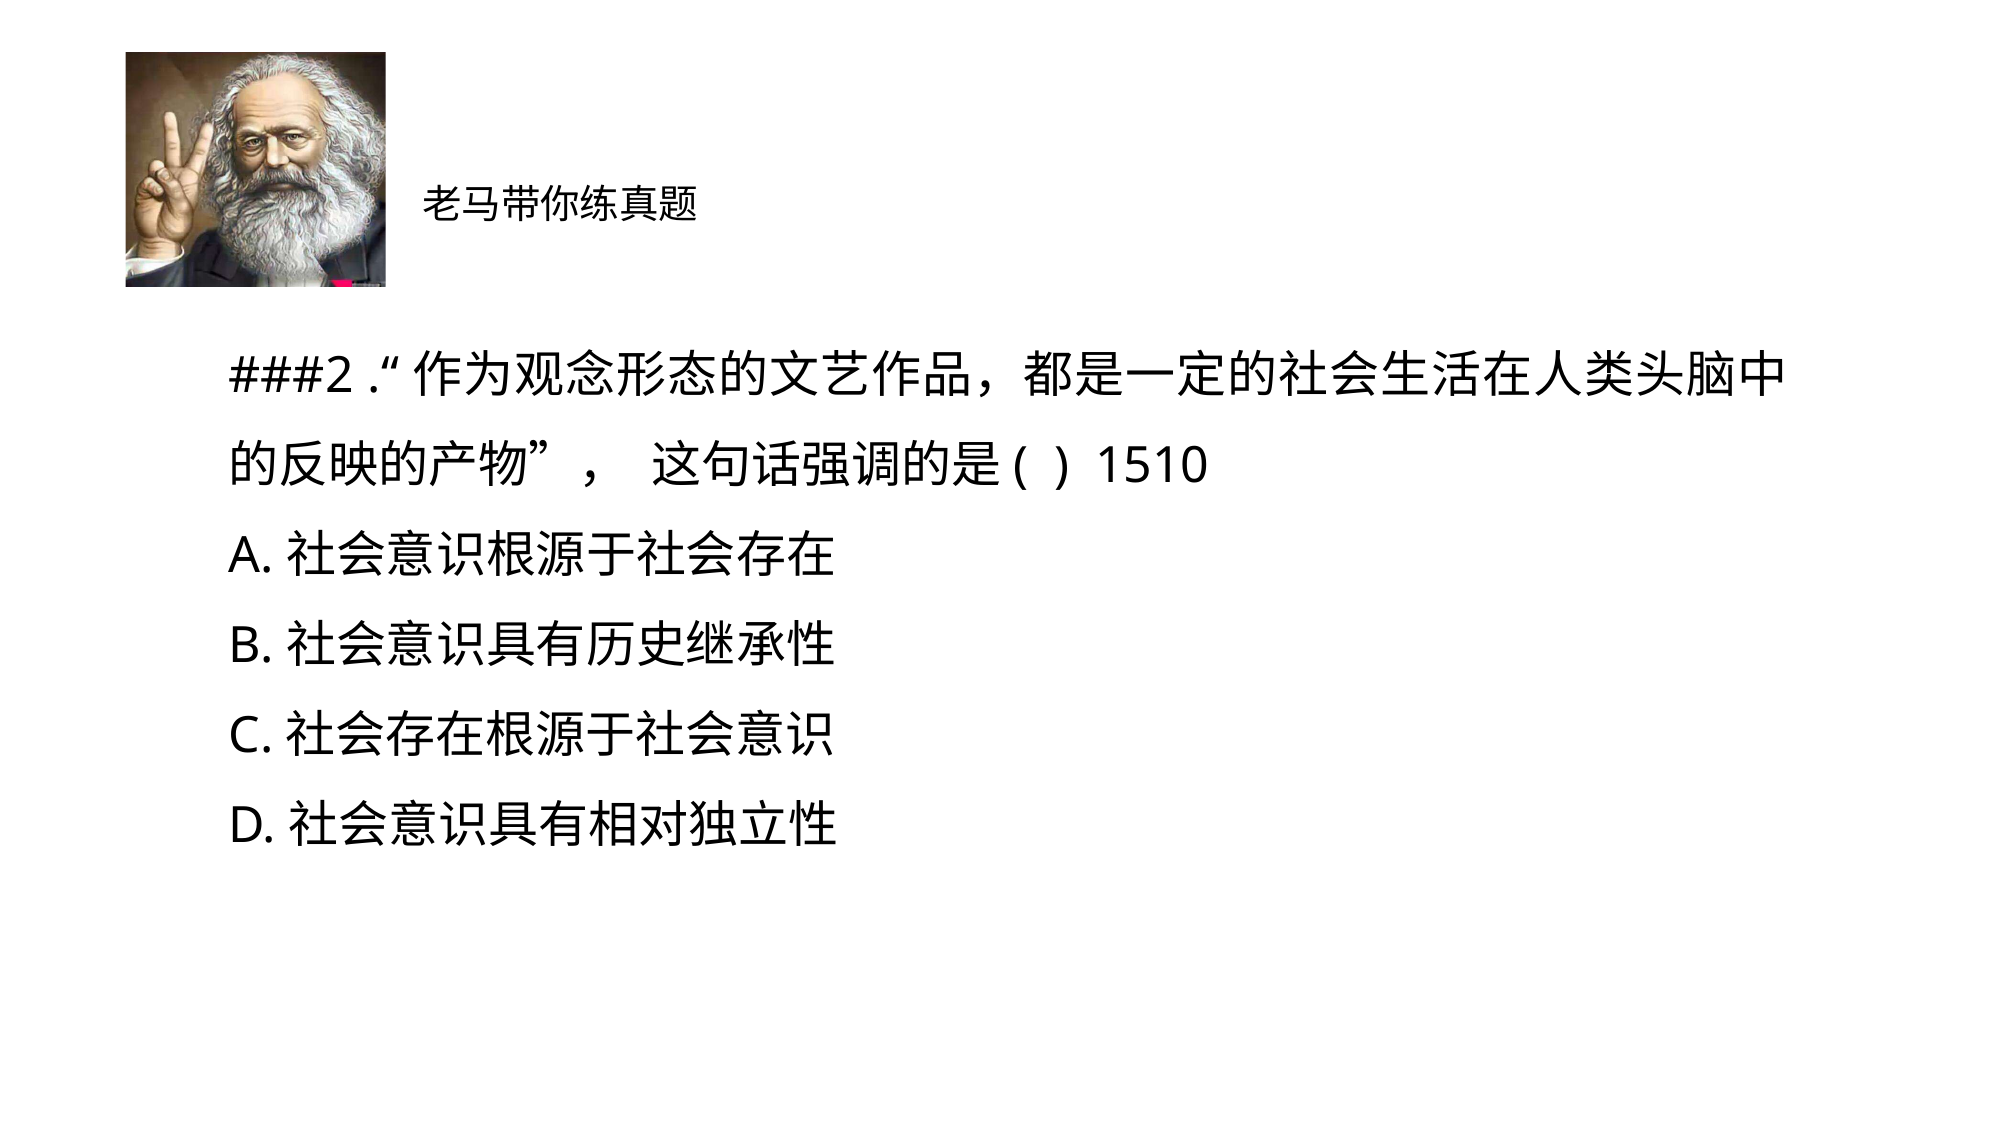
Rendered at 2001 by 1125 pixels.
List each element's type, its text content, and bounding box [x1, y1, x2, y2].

list ###2 .“作为观念形态的文艺作品，都是一定的社会生活在人类头脑中的反映的产物”， 这句话强调的是( ) 1510 A.社会意识根源于社会存在 B.社会意识具有历史继承性 C.社会存在根源于社会意识 D.社会意识具有相对独立性 [213, 304, 1803, 821]
picture [125, 51, 386, 287]
text_box 老马带你练真题 [407, 171, 1409, 287]
